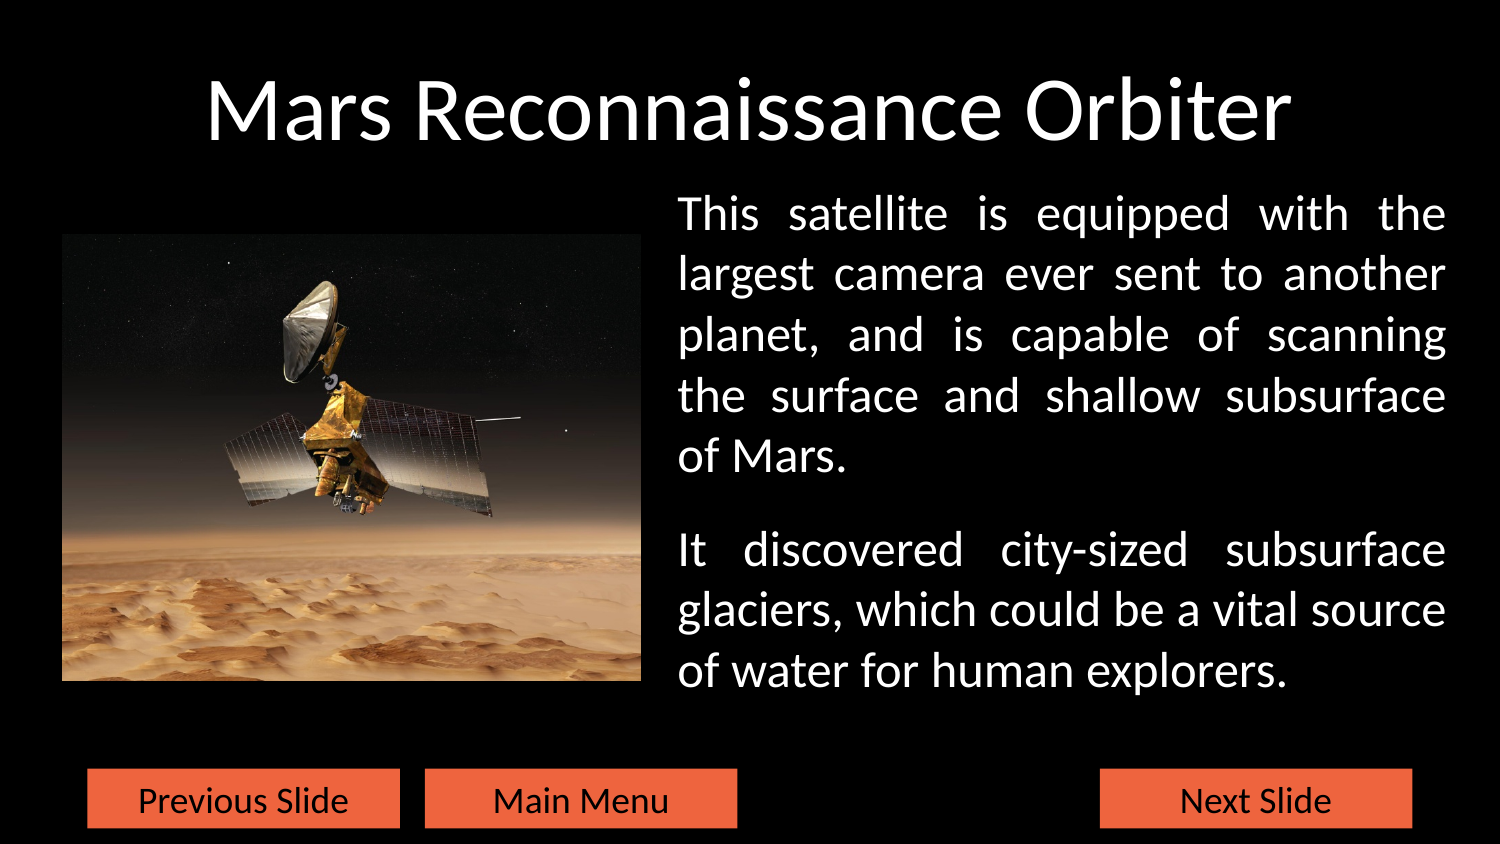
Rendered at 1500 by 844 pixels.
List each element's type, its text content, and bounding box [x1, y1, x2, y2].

list This satellite is equipped with the largest camera ever sent to another planet, and is capable of scanning the surface and shallow subsurface of Mars. It discovered city-sized subsurface glaciers, which could be a vital source of water for human explorers. [662, 171, 1463, 760]
title Mars Reconnaissance Orbiter [75, 33, 1425, 175]
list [62, 234, 642, 682]
